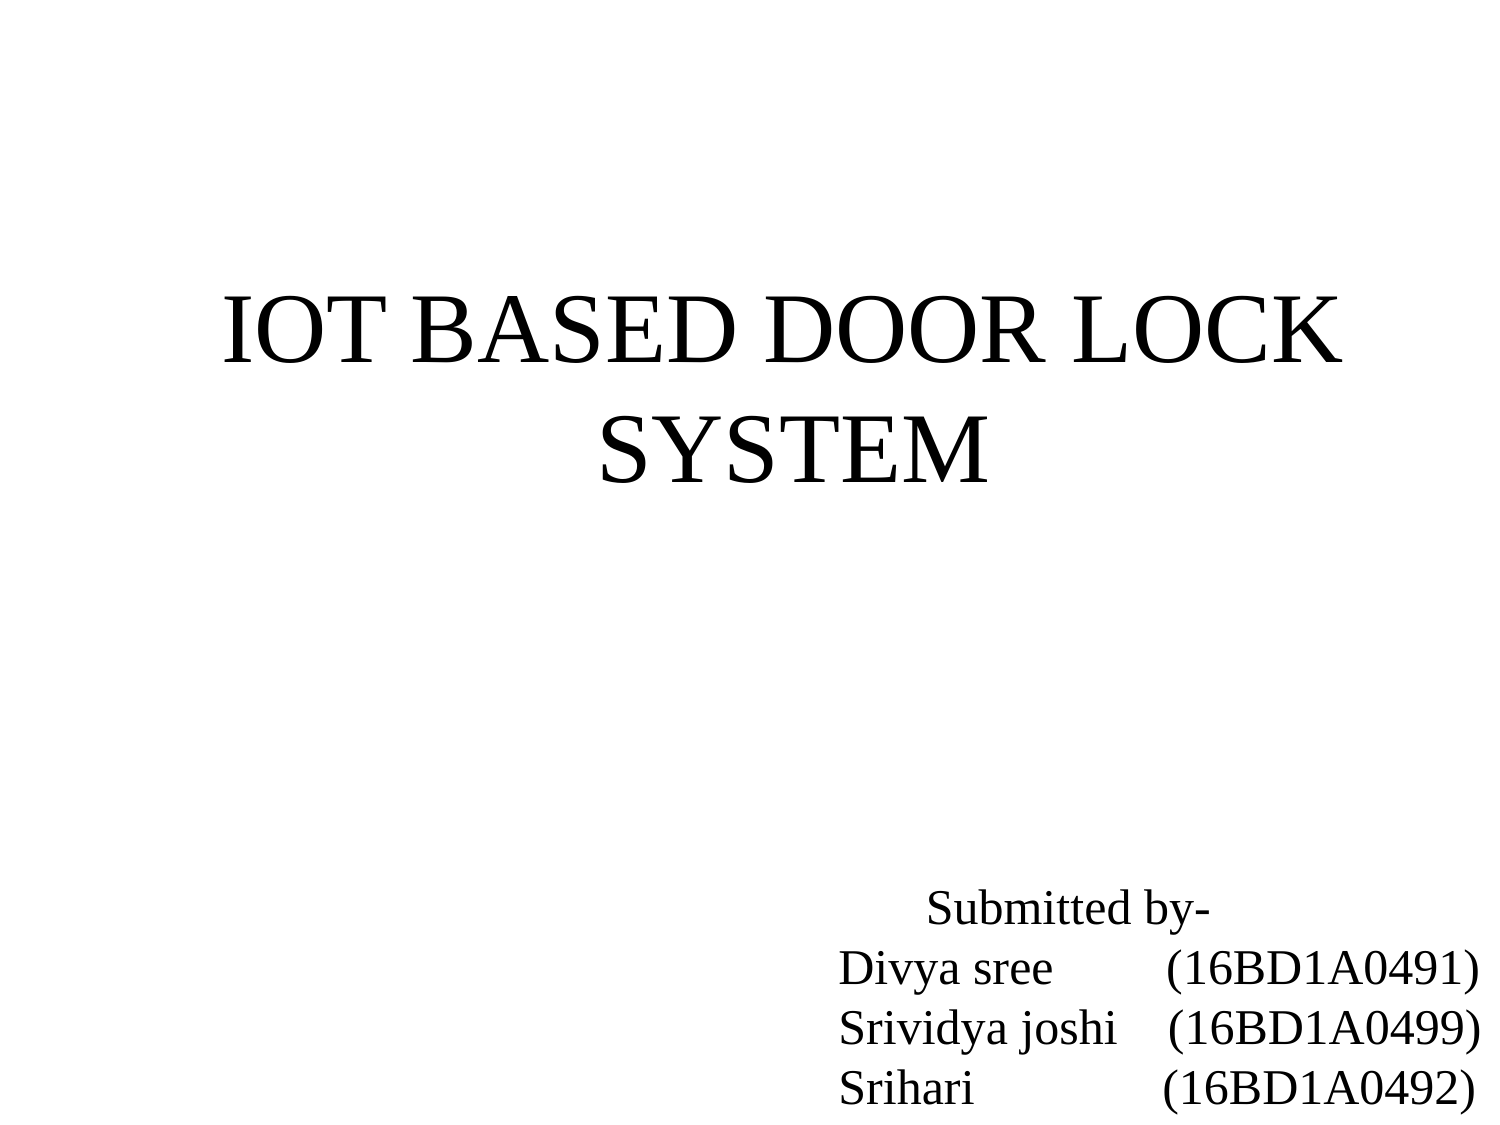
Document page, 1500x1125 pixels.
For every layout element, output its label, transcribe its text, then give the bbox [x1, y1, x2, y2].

text_box IOT BASED DOOR LOCK SYSTEM [206, 255, 1400, 510]
text_box Submitted by- Divya sree (16BD1A0491) Srividya joshi (16BD1A0499) Srihari (16BD1A0492) [823, 867, 1497, 1123]
